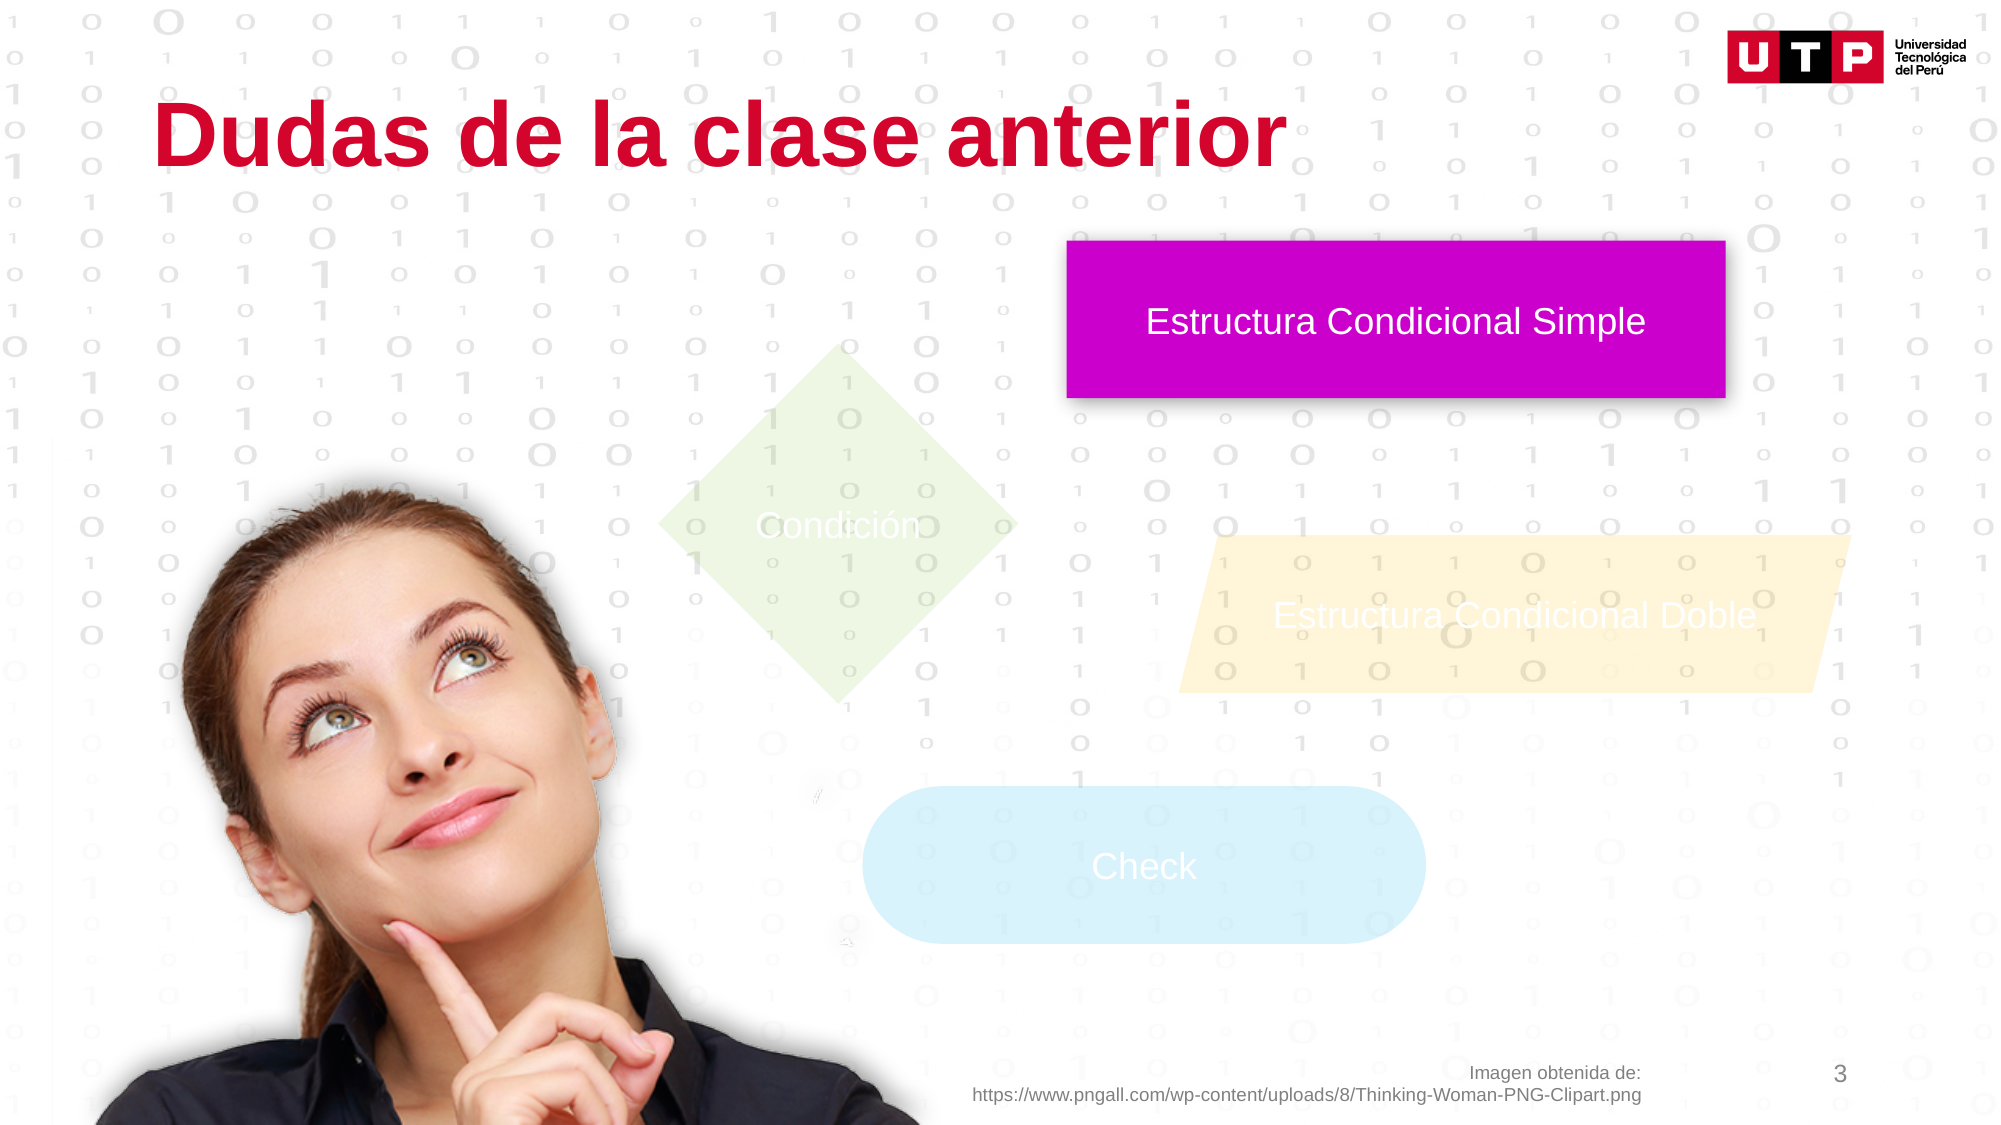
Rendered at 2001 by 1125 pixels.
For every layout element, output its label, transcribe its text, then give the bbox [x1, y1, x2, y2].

text_box Estructura Condicional Doble [1176, 533, 1854, 695]
text_box Condición [745, 341, 931, 433]
text_box Check [968, 784, 1429, 946]
title Dudas de la clase anterior [137, 72, 1863, 202]
text_box Estructura Condicional Simple [1065, 239, 1728, 400]
picture [1716, 22, 1973, 89]
text_box Condición [968, 470, 1021, 578]
picture [50, 434, 963, 1125]
slide_number 3 [1412, 1042, 1863, 1103]
text_box Imagen obtenida de: https://www.pngall.com/wp-content/uploads/8/Thinking-Woman-PNG-Clipart.png [968, 1053, 1656, 1114]
